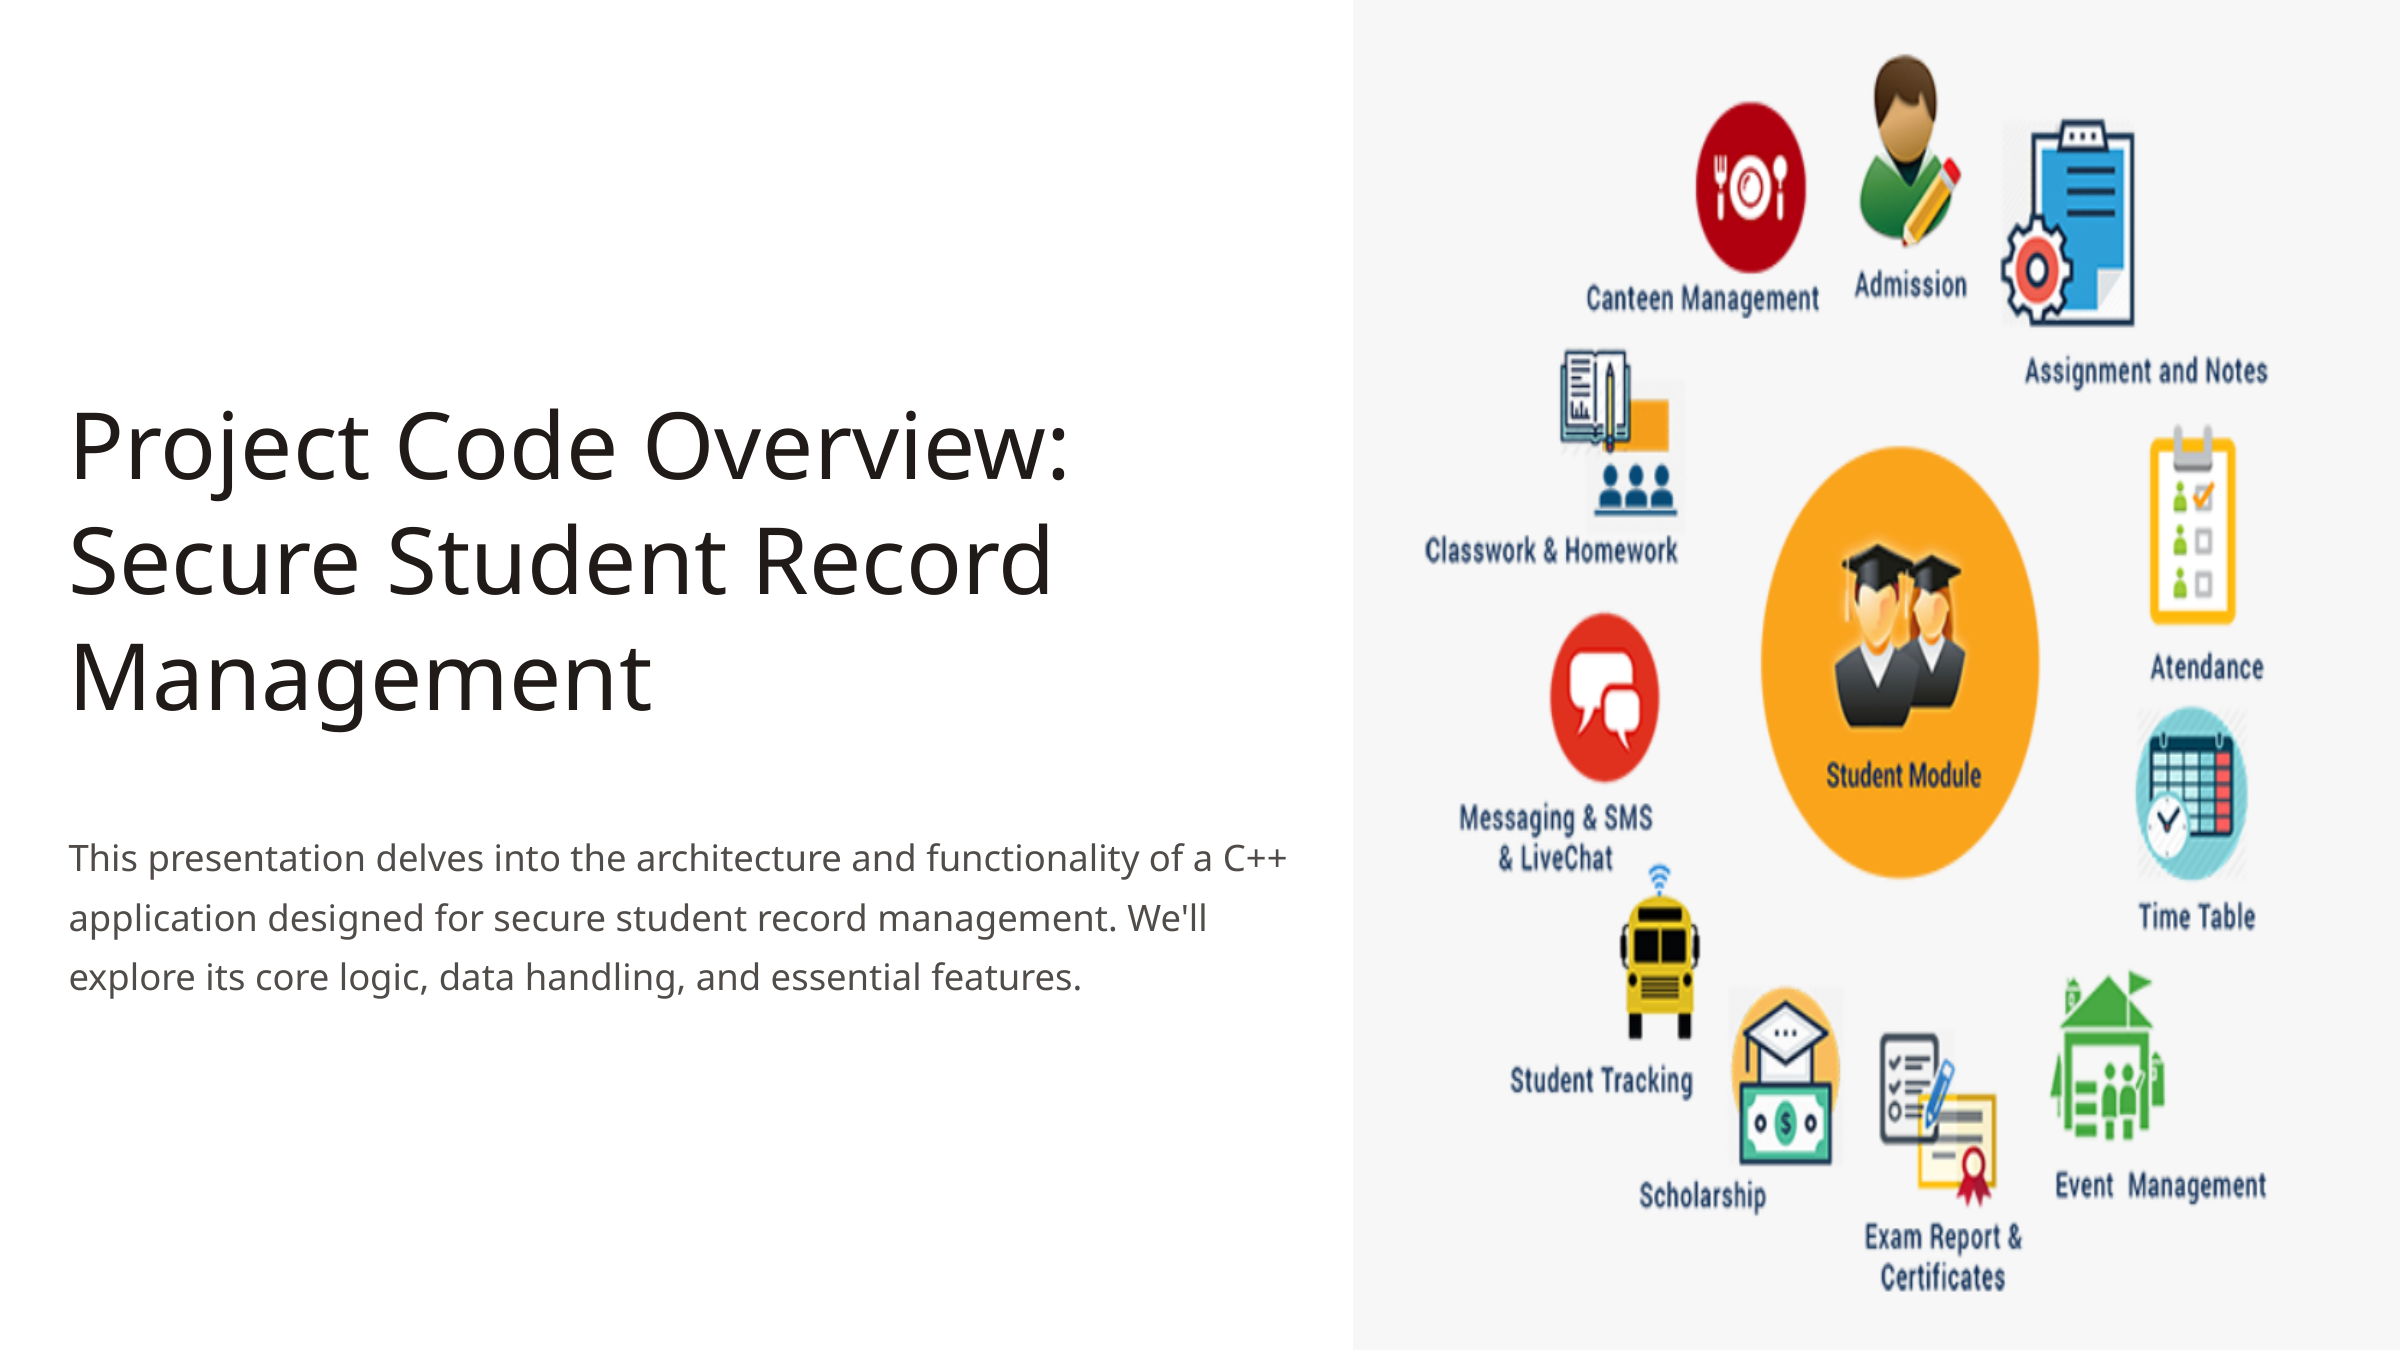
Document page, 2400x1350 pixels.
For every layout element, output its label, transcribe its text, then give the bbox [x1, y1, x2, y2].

text_box Project Code Overview: Secure Student Record Management [68, 382, 1309, 731]
picture [1353, 0, 2400, 1350]
text_box This presentation delves into the architecture and functionality of a C++ application designed for secure student record management. We'll explore its core logic, data handling, and essential features. [68, 819, 1309, 999]
